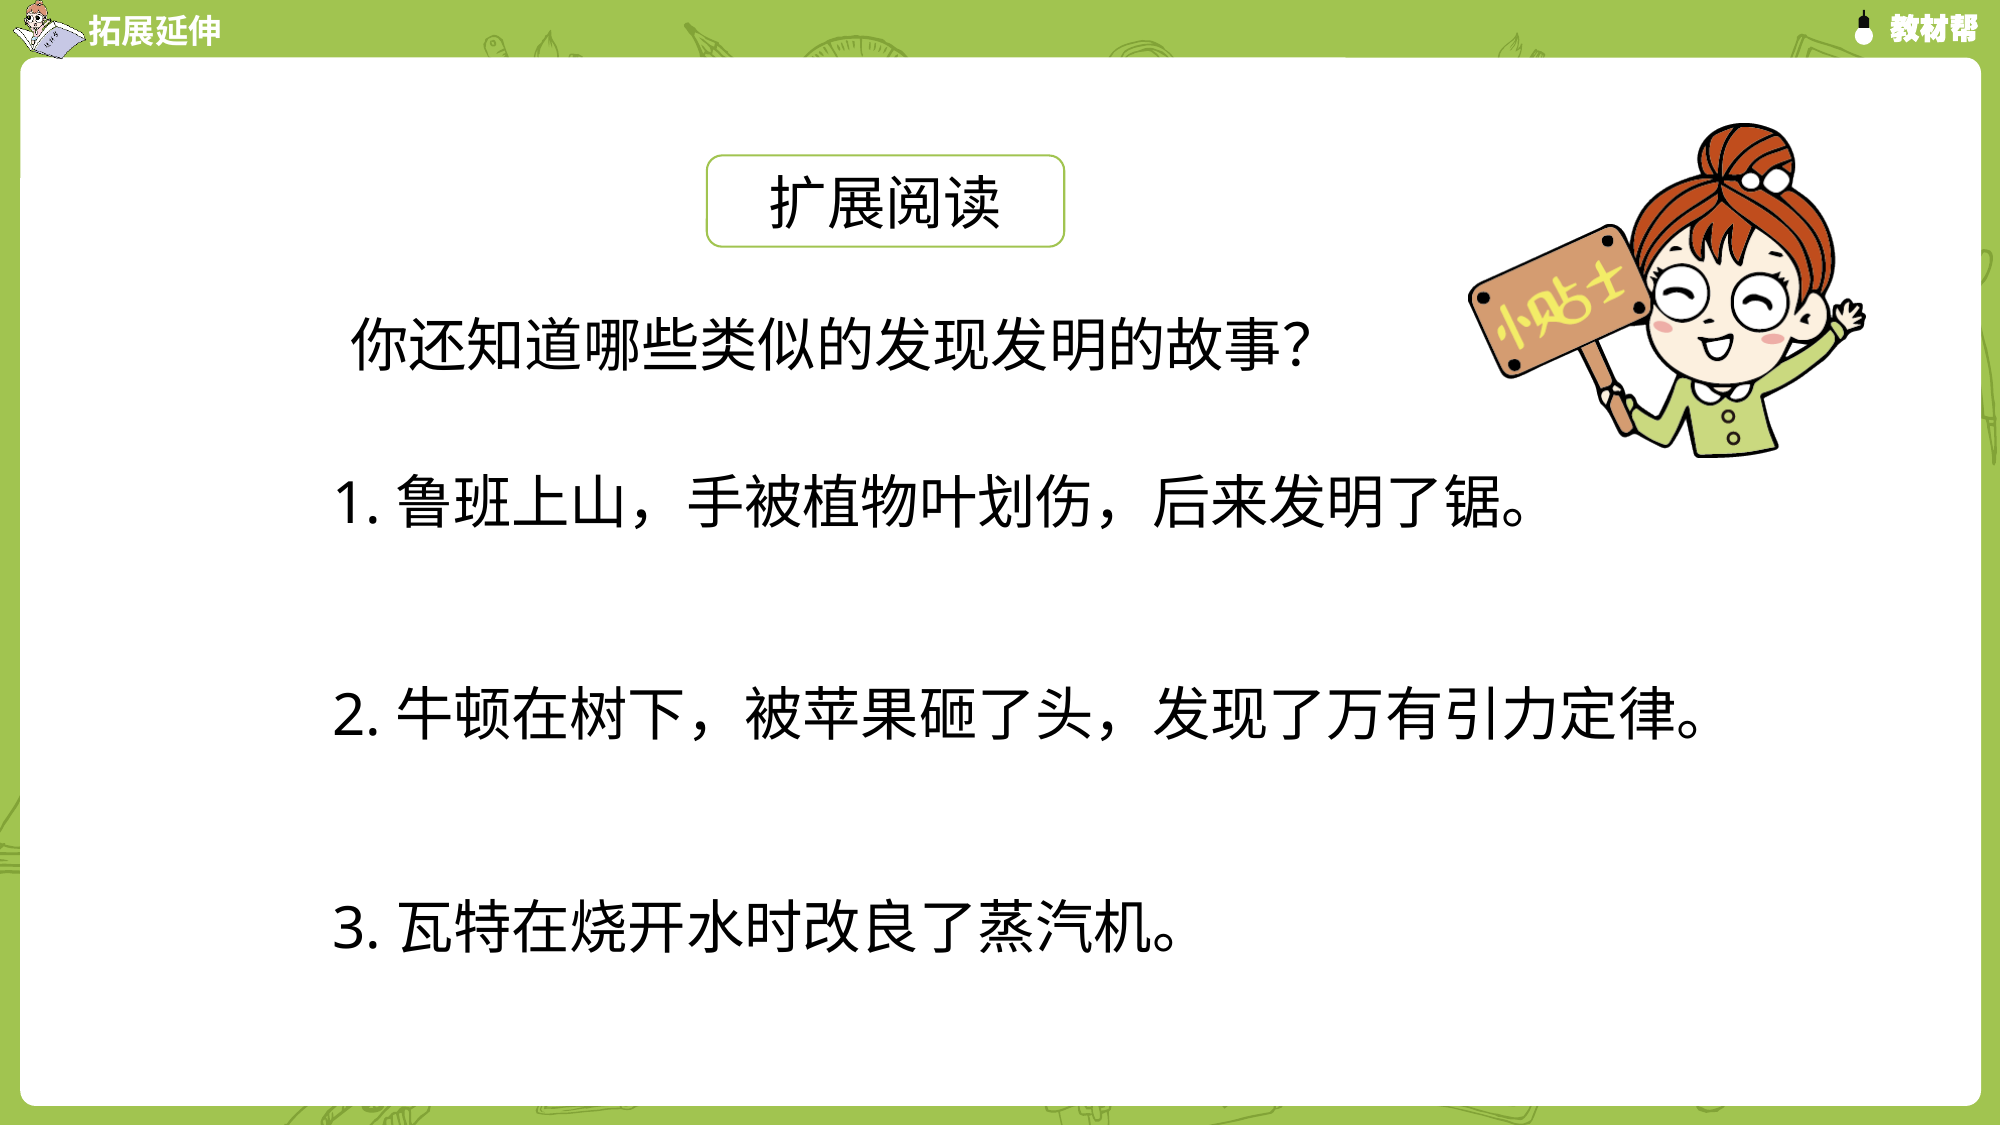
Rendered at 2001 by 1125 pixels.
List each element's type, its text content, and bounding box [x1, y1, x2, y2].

text_box 3.瓦特在烧开水时改良了蒸汽机。 [317, 882, 1609, 968]
text_box 1.鲁班上山，手被植物叶划伤，后来发明了锯。 [317, 457, 1609, 543]
text_box 2.牛顿在树下，被苹果砸了头，发现了万有引力定律。 [317, 670, 1756, 755]
picture [1468, 123, 1866, 458]
text_box 你还知道哪些类似的发现发明的故事？ [335, 301, 1343, 456]
text_box 扩展阅读 [705, 154, 1066, 248]
picture [0, 0, 98, 61]
